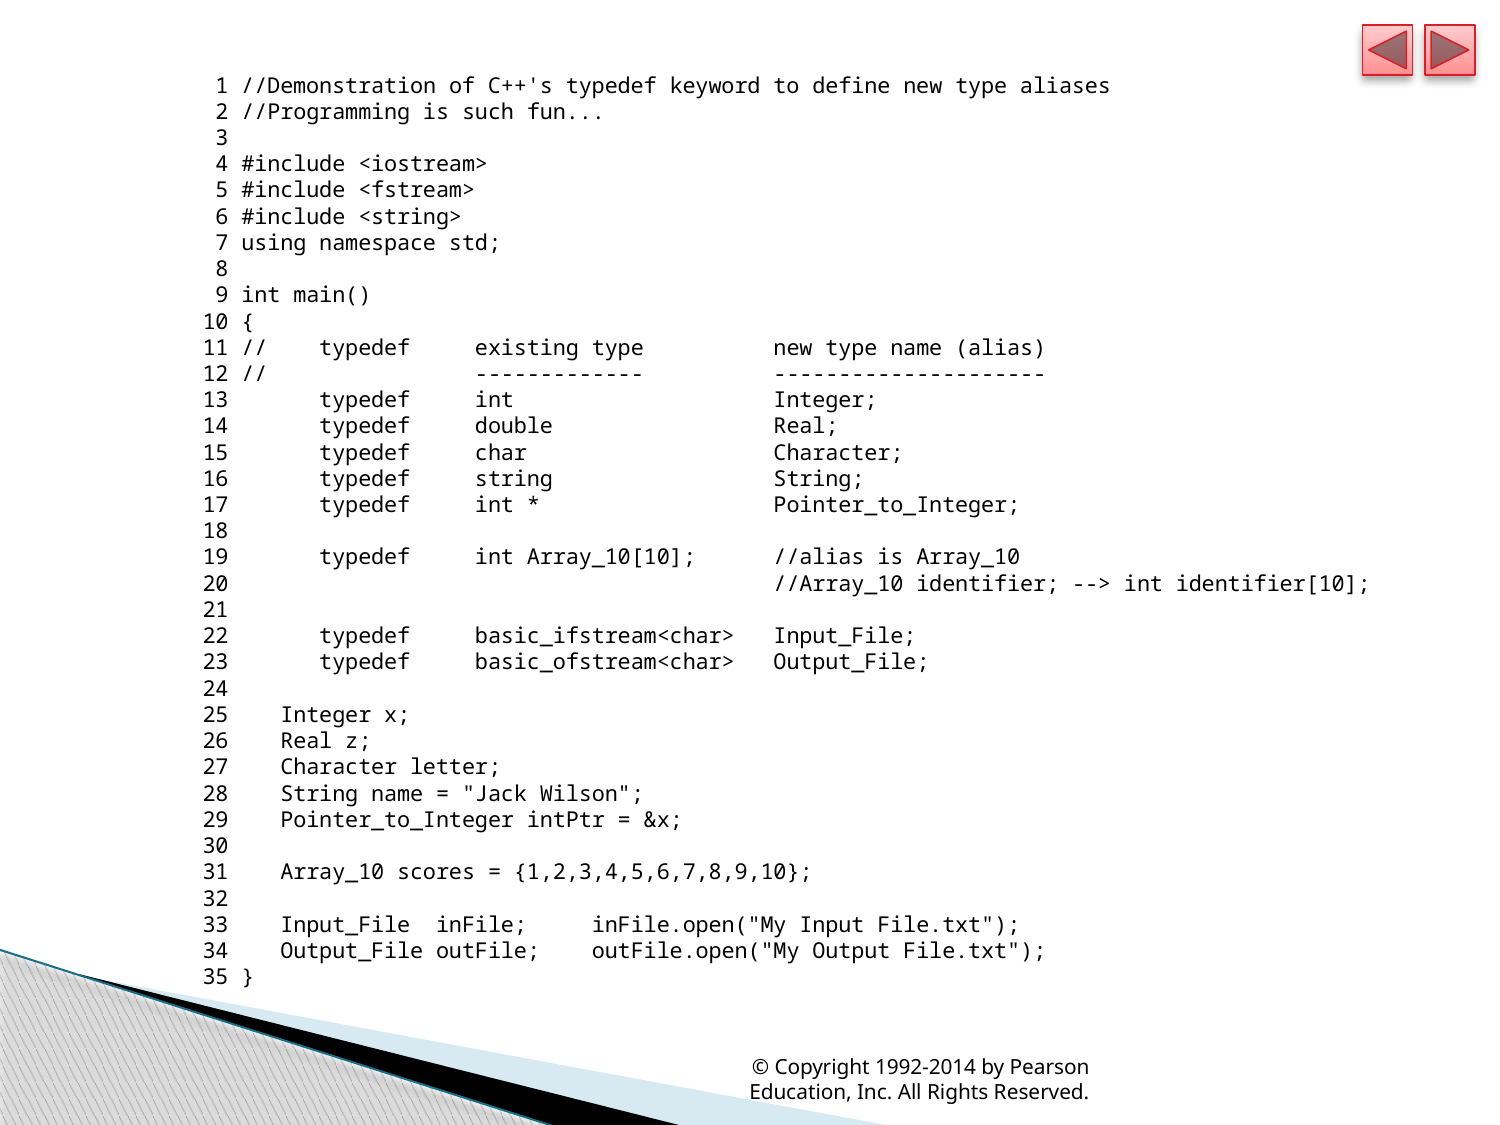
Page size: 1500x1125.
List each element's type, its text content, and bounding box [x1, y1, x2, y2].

footer © Copyright 1992-2014 by Pearson Education, Inc. All Rights Reserved. [650, 1051, 1105, 1112]
list 1 //Demonstration of C++'s typedef keyword to define new type aliases 2 //Programming is such fun... 3 4 #include <iostream> 5 #include <fstream> 6 #include <string> 7 using namespace std; 8 9 int main() 10 { 11 // typedef existing type new type name (alias) 12 // ------------- --------------------- 13 typedef int Integer; 14 typedef double Real; 15 typedef char Character; 16 typedef string String; 17 typedef int * Pointer_to_Integer; 18 19 typedef int Array_10[10]; //alias is Array_10 20 //Array_10 identifier; --> int identifier[10]; 21 22 typedef basic_ifstream<char> Input_File; 23 typedef basic_ofstream<char> Output_File; 24 25 Integer x; 26 Real z; 27 Character letter; 28 String name = "Jack Wilson"; 29 Pointer_to_Integer intPtr = &x; 30 31 Array_10 scores = {1,2,3,4,5,6,7,8,9,10}; 32 33 Input_File inFile; inFile.open("My Input File.txt"); 34 Output_File outFile; outFile.open("My Output File.txt"); 35 } [187, 63, 1413, 1052]
